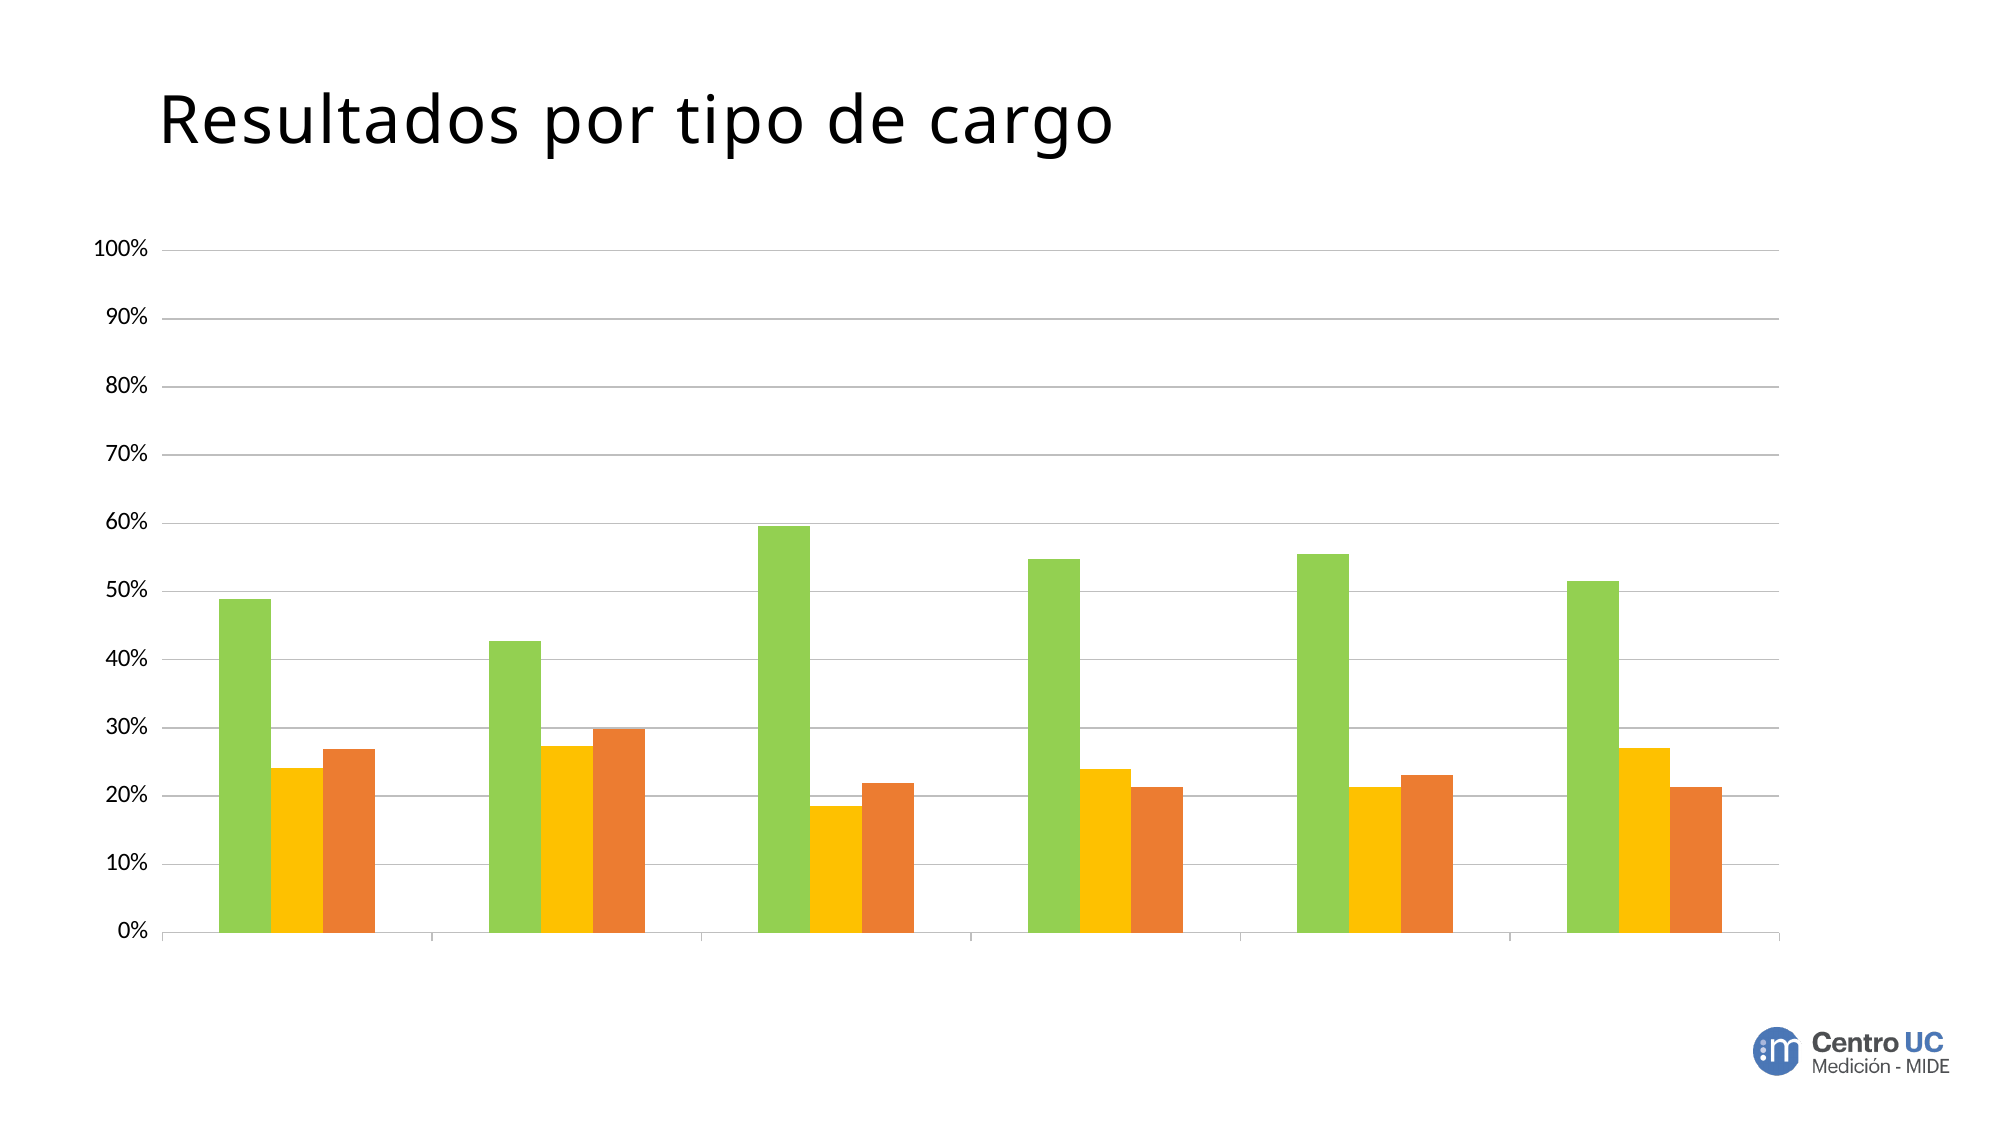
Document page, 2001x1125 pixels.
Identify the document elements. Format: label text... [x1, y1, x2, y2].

title Resultados por tipo de cargo [158, 55, 1897, 189]
picture [1753, 1025, 1951, 1077]
chart [57, 222, 1815, 988]
